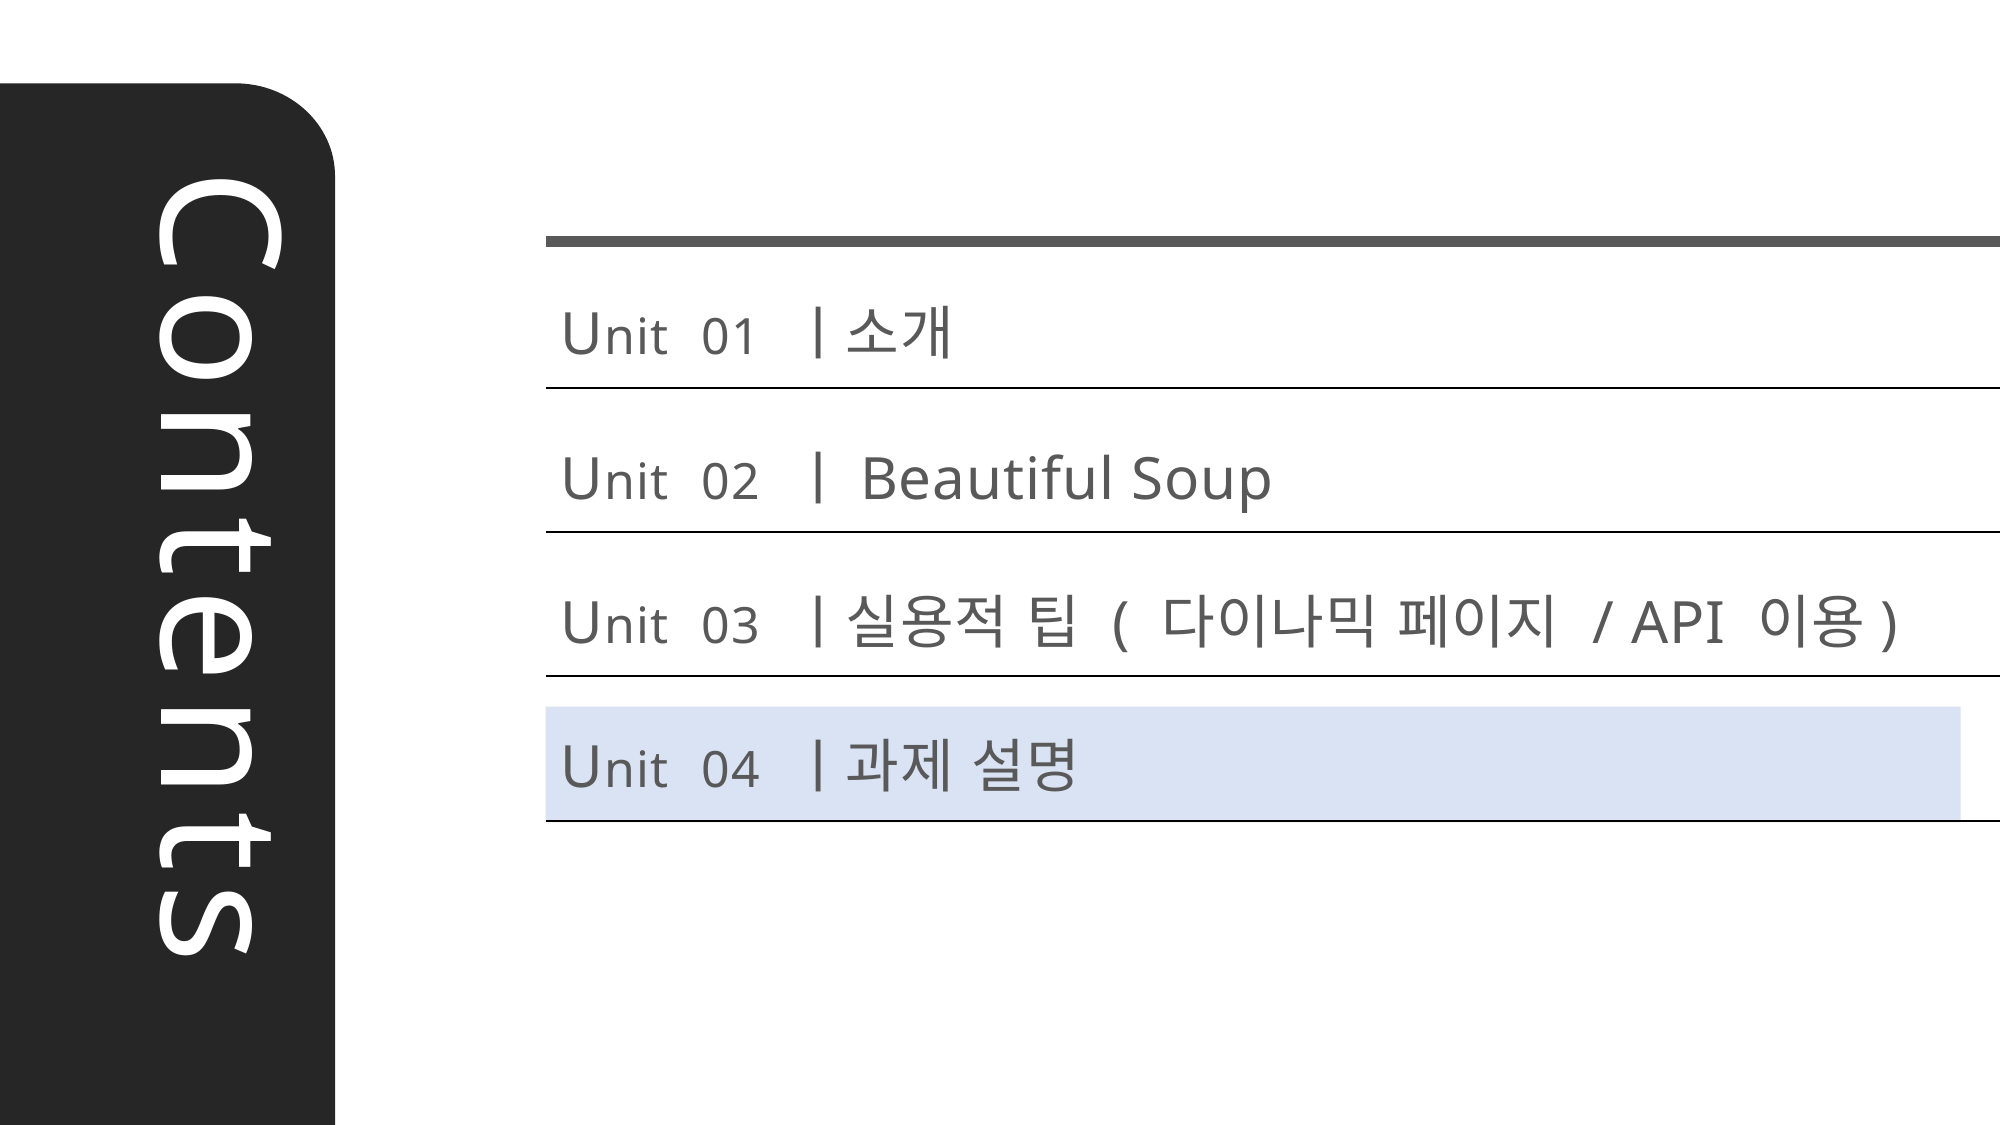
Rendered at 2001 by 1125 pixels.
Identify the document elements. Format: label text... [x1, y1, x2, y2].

text_box Contents [120, 154, 336, 1125]
text_box [0, 82, 334, 1125]
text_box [545, 706, 2000, 823]
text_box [545, 562, 2000, 678]
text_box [545, 273, 2000, 390]
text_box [545, 417, 2000, 534]
